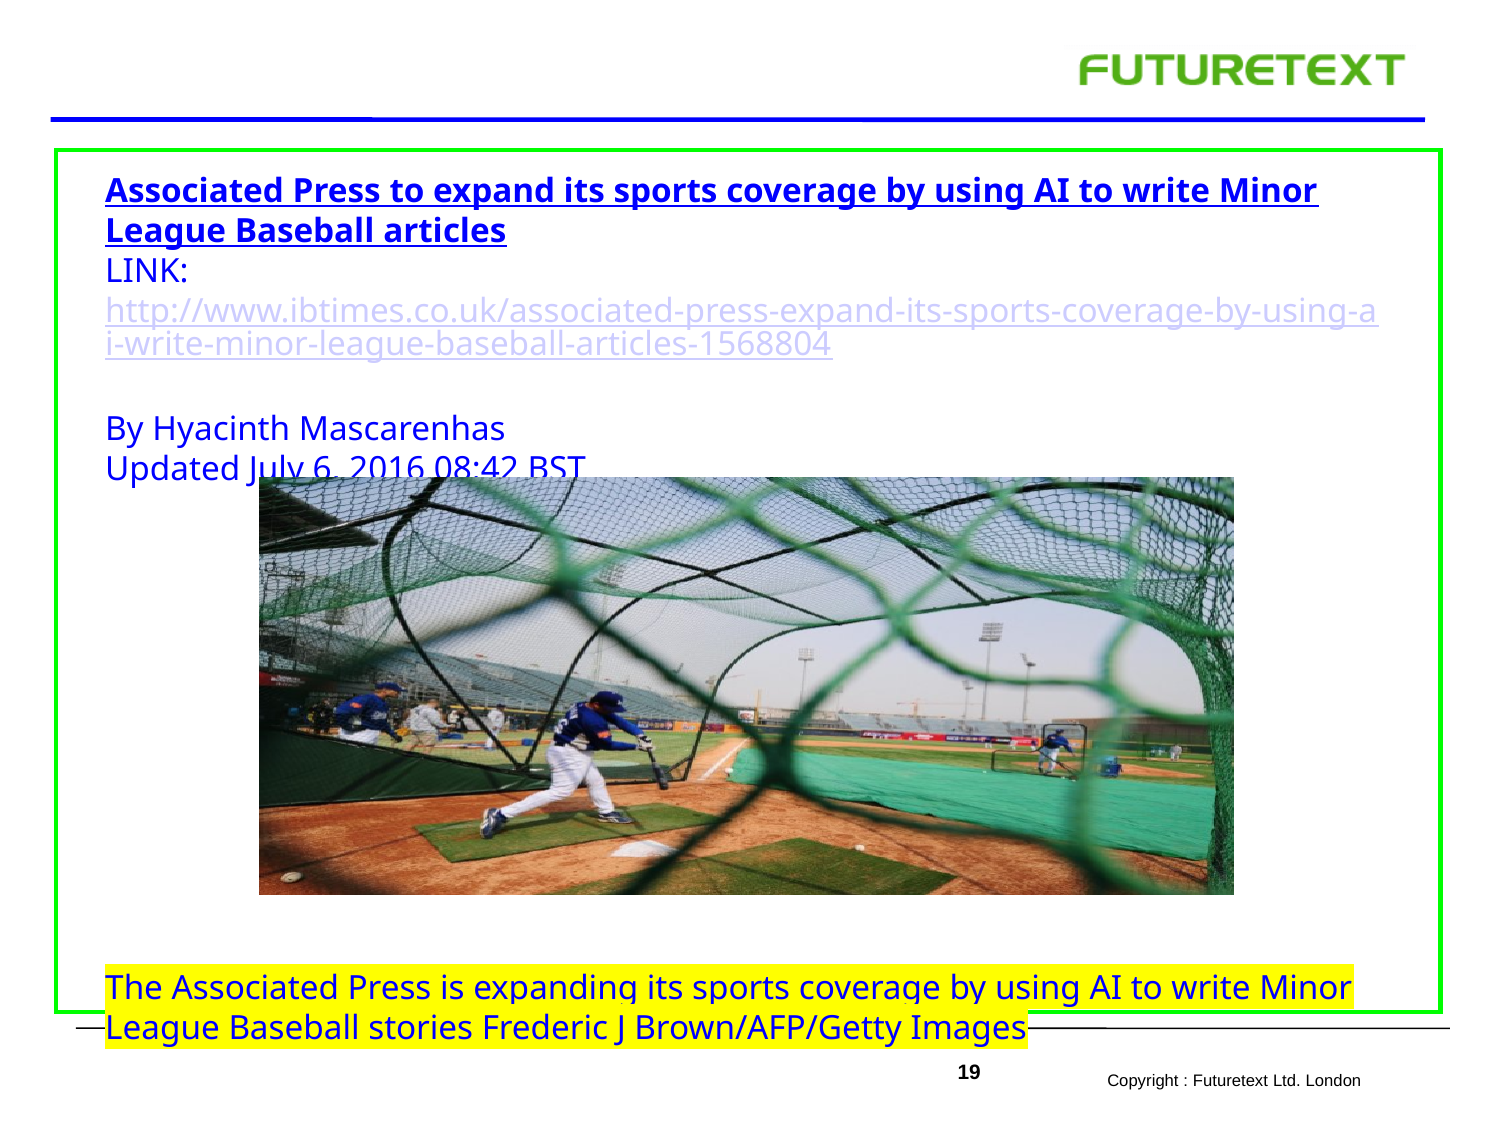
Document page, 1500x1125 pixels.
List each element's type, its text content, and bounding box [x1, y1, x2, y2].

text_box Associated Press to expand its sports coverage by using AI to write Minor League Baseball articles LINK: http://www.ibtimes.co.uk/associated-press-expand-its-sports-coverage-by-using-ai-write-minor-league-baseball-articles-1568804 By Hyacinth Mascarenhas Updated July 6, 2016 08:42 BST The Associated Press is expanding its sports coverage by using AI to write Minor League Baseball stories Frederic J Brown/AFP/Getty Images [90, 161, 1403, 1060]
picture [1064, 44, 1416, 98]
text_box [56, 149, 1441, 1012]
text_box 19 [891, 1060, 1048, 1101]
picture [258, 477, 1234, 895]
